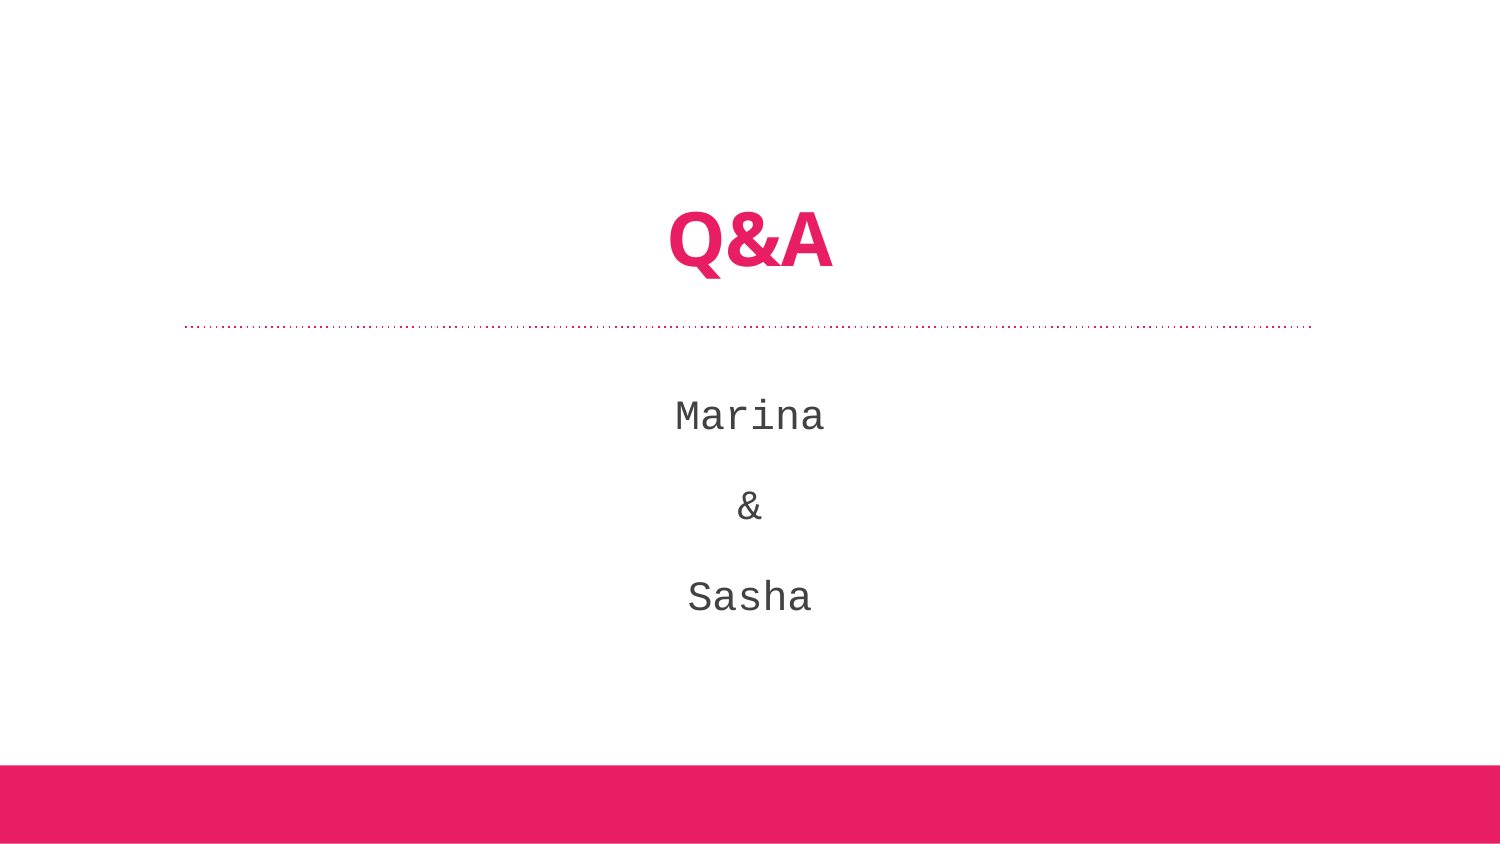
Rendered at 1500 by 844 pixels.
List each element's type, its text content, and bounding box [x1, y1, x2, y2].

list Marina & Sasha [185, 365, 1315, 726]
title Q&A [185, 64, 1315, 297]
